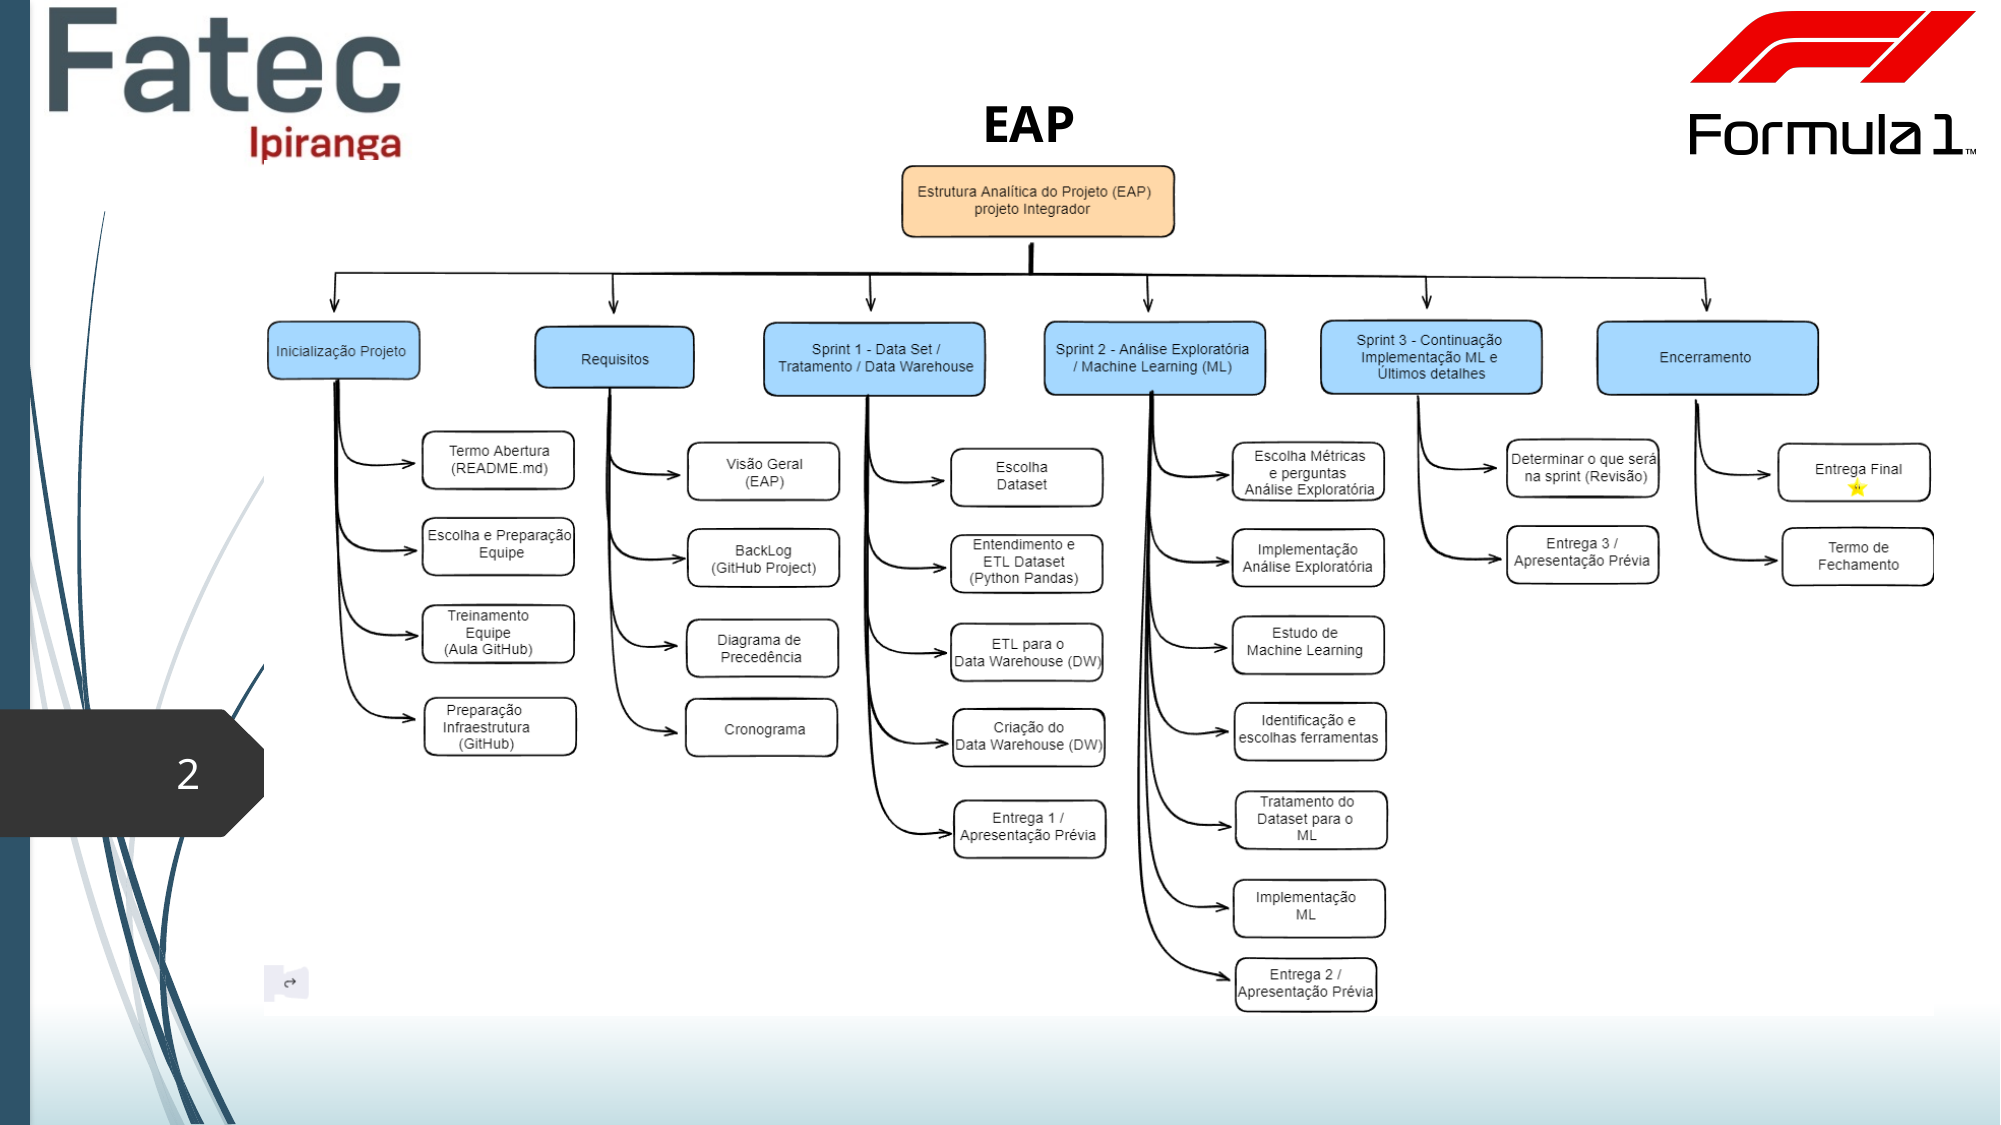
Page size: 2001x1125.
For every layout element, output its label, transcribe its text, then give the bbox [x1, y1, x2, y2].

text_box EAP [967, 84, 1100, 160]
picture [1690, 11, 1976, 155]
picture [44, 0, 1934, 1017]
slide_number 2 [87, 743, 216, 803]
